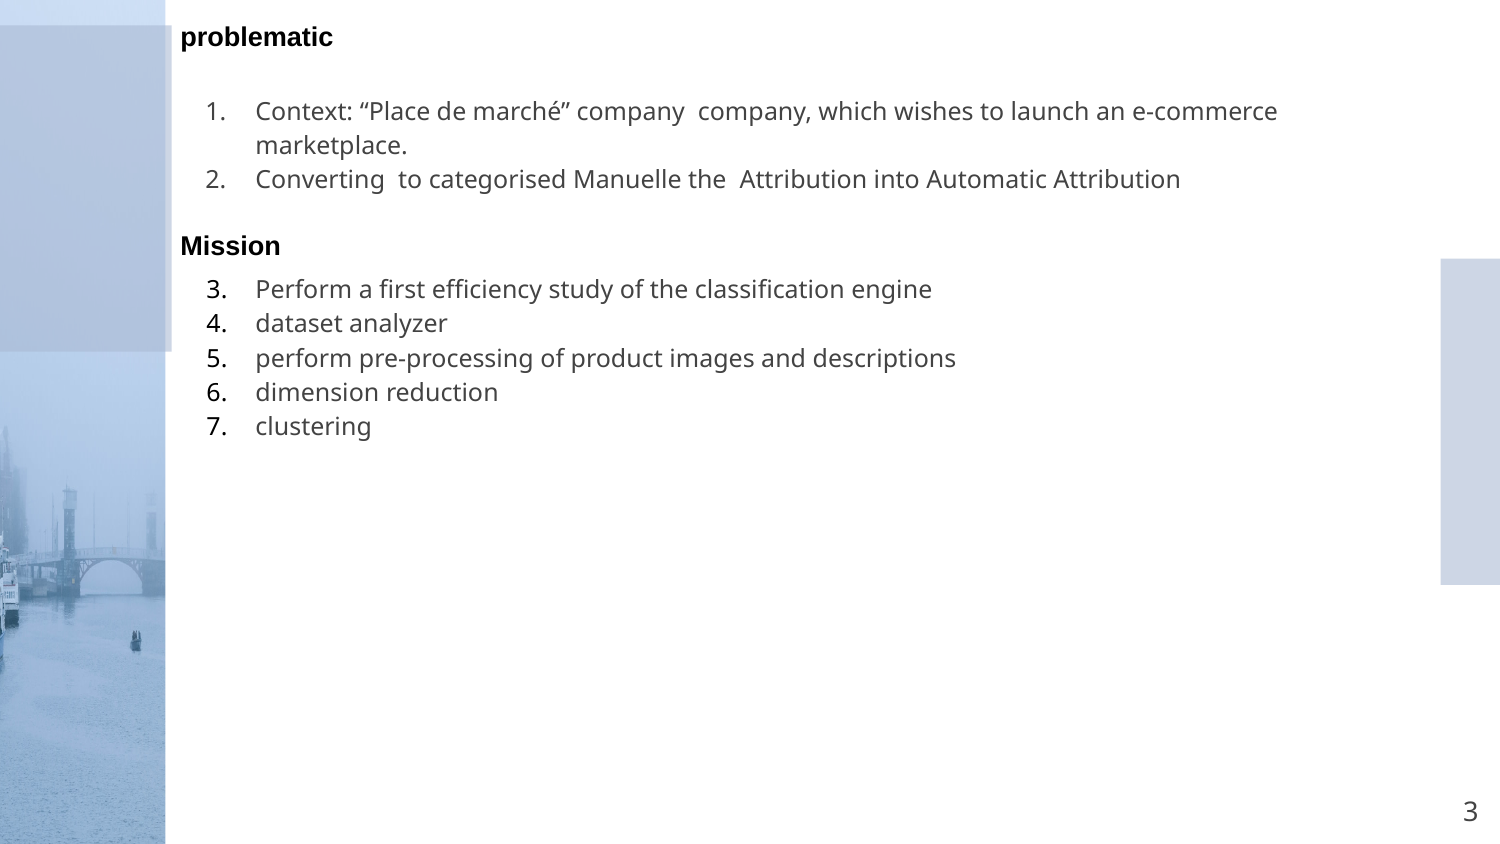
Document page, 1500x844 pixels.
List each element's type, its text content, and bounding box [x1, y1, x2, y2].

subtitle problematic Context: “Place de marché” company company, which wishes to launch an e-commerce marketplace. Converting to categorised Manuelle the Attribution into Automatic Attribution Mission Perform a first efficiency study of the classification engine dataset analyzer perform pre-processing of product images and descriptions dimension reduction clustering [167, 0, 1441, 831]
text_box [1440, 258, 1500, 585]
slide_number ‹#› [1403, 779, 1494, 844]
picture [0, 0, 166, 844]
